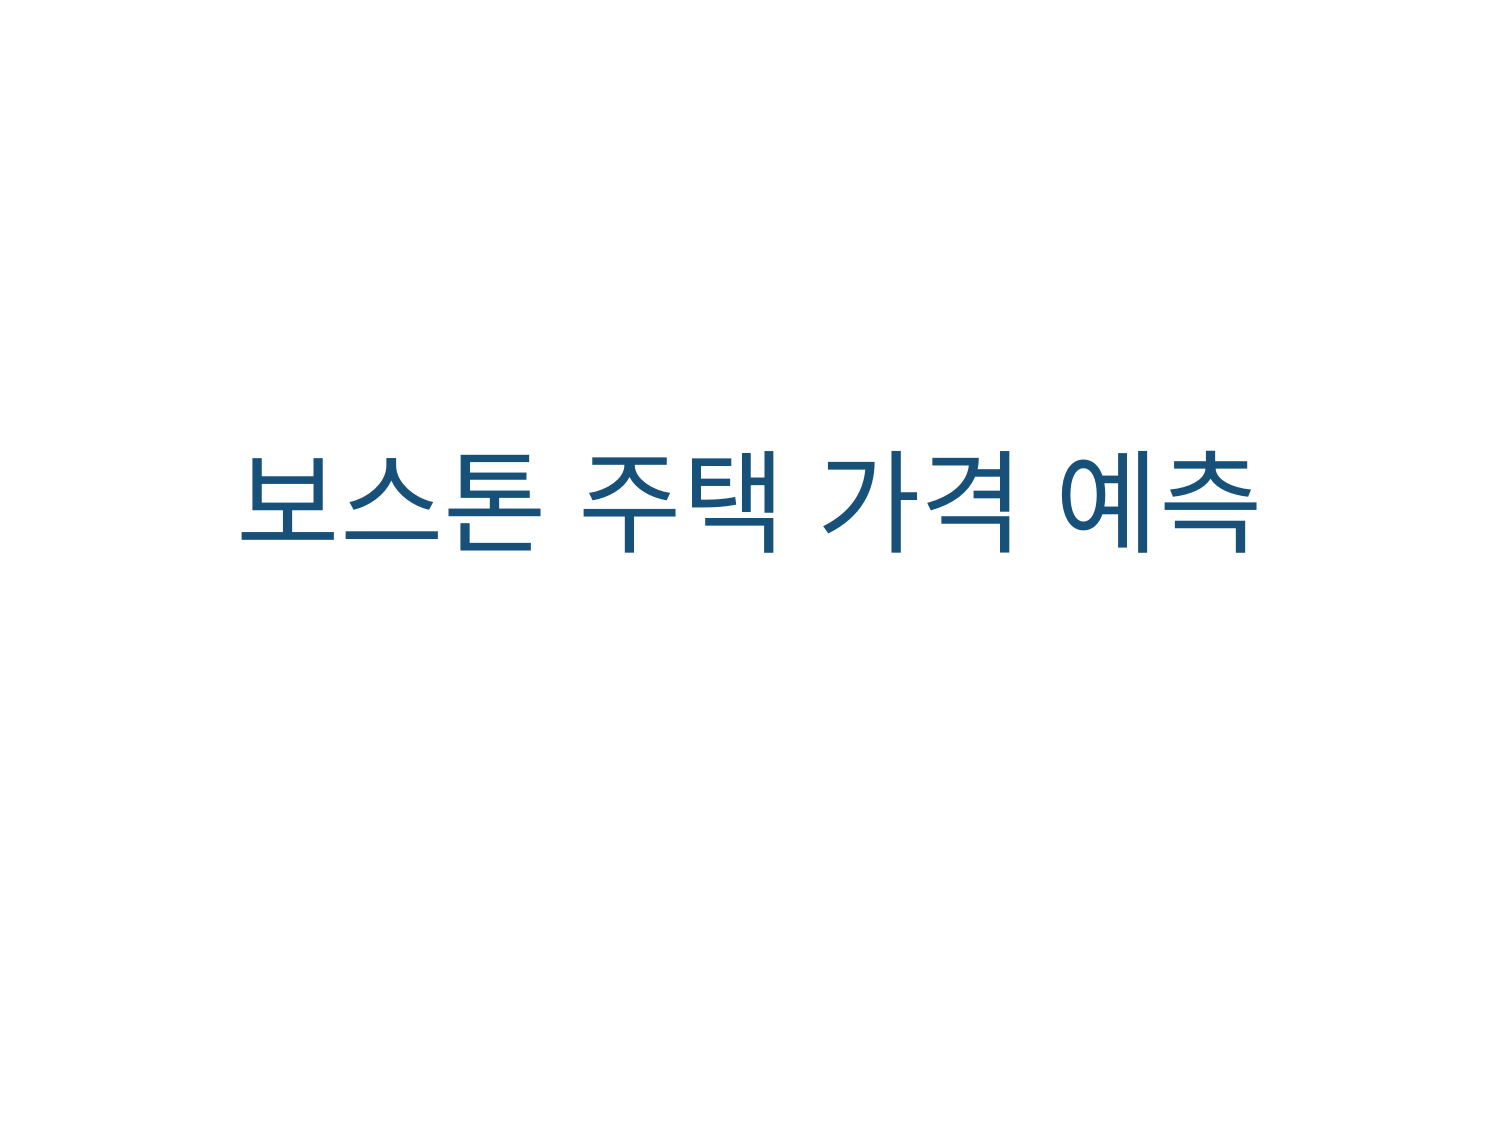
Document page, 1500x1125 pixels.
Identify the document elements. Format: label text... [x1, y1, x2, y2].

text_box 보스톤 주택 가격 예측 [221, 424, 1279, 575]
